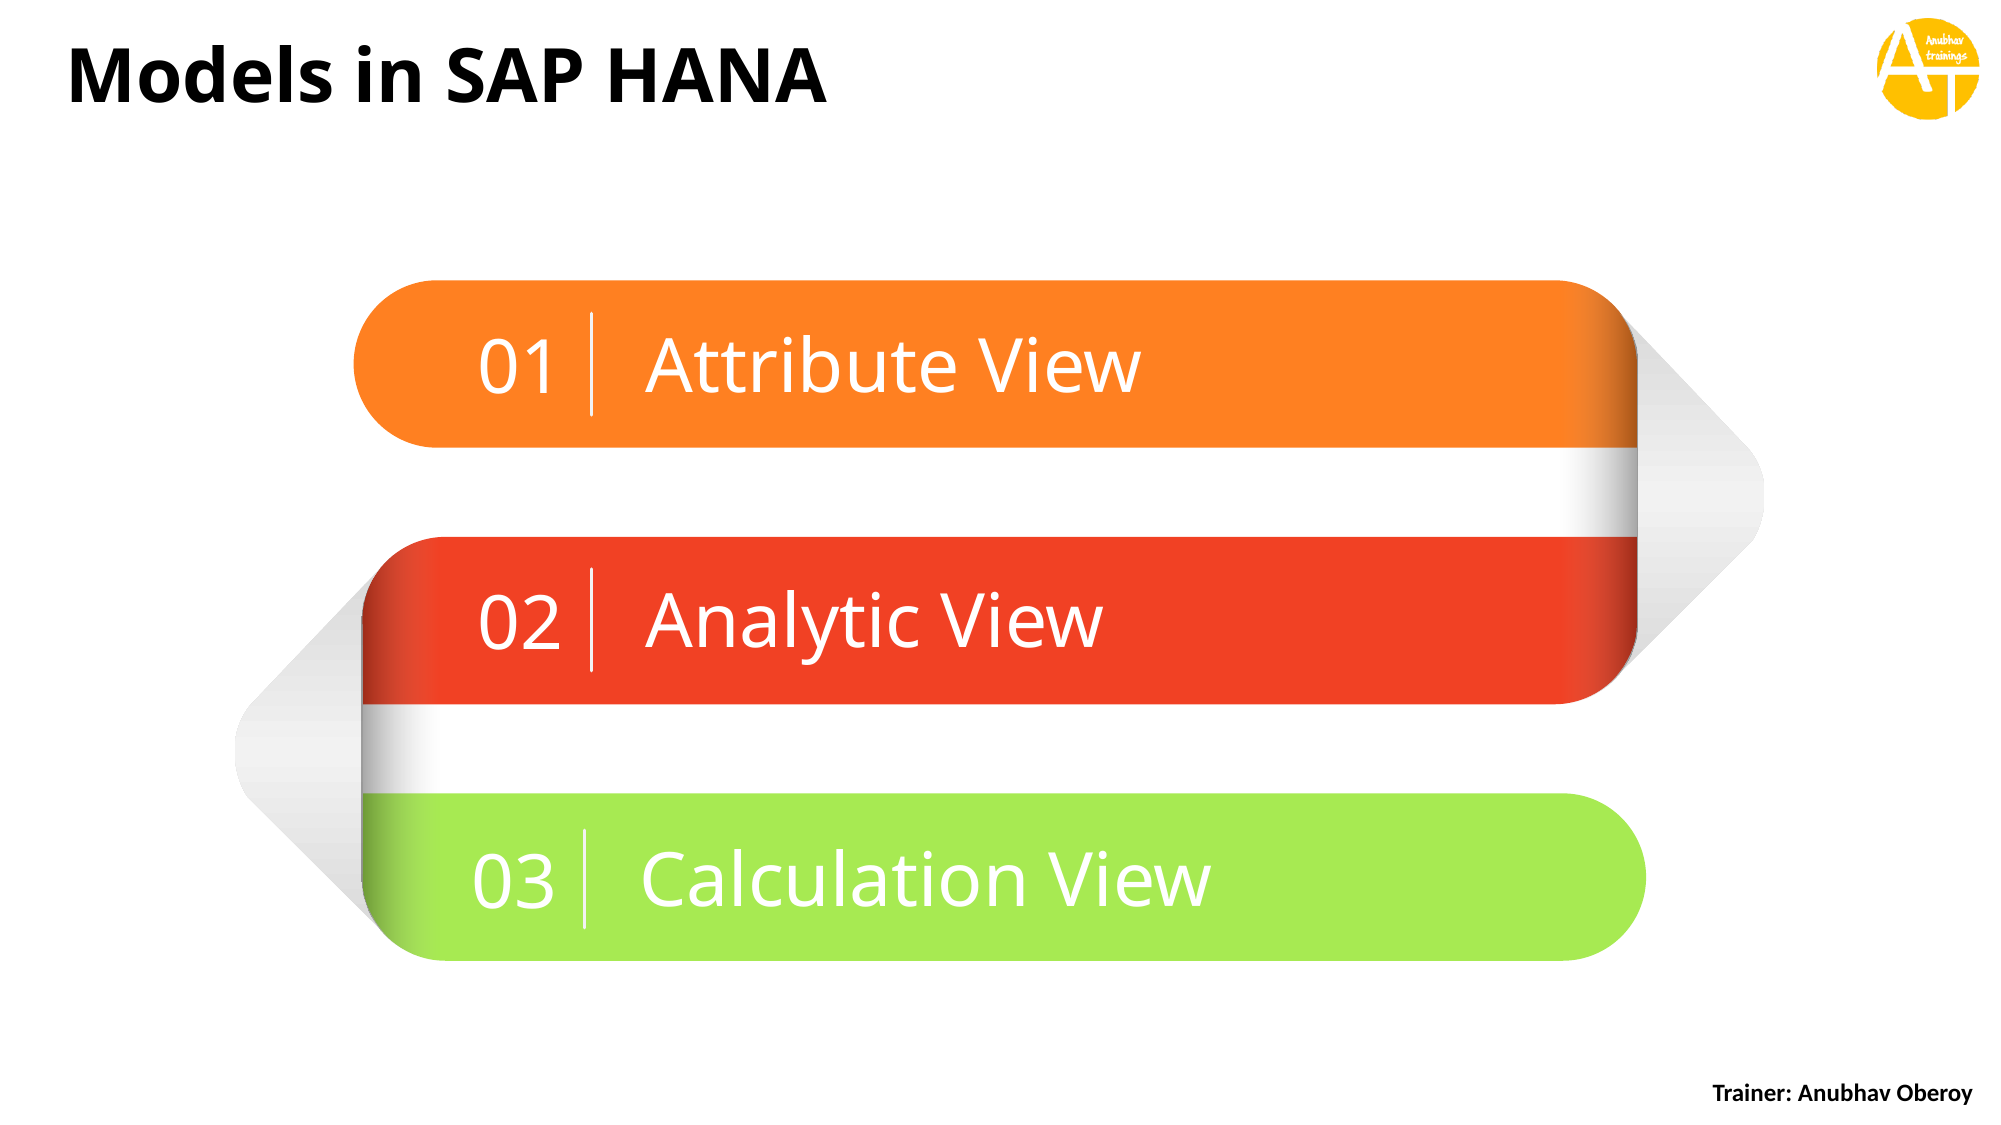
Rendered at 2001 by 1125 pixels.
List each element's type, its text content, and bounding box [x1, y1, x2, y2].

text_box [234, 570, 379, 929]
text_box Models in SAP HANA [50, 29, 1903, 147]
text_box Attribute View [630, 306, 1444, 419]
text_box [1620, 317, 1765, 673]
text_box [1470, 280, 1638, 705]
text_box 02 [457, 566, 584, 672]
text_box [530, 793, 1647, 961]
text_box [361, 536, 530, 961]
text_box [42, 20, 1866, 137]
text_box Calculation View [624, 820, 1438, 933]
text_box [530, 536, 1470, 705]
text_box 03 [451, 825, 578, 931]
text_box [353, 280, 1470, 448]
text_box Analytic View [630, 561, 1444, 674]
footer Trainer: Anubhav Oberoy [1660, 1074, 2000, 1108]
text_box 01 [457, 311, 584, 416]
picture [1866, 11, 1985, 128]
